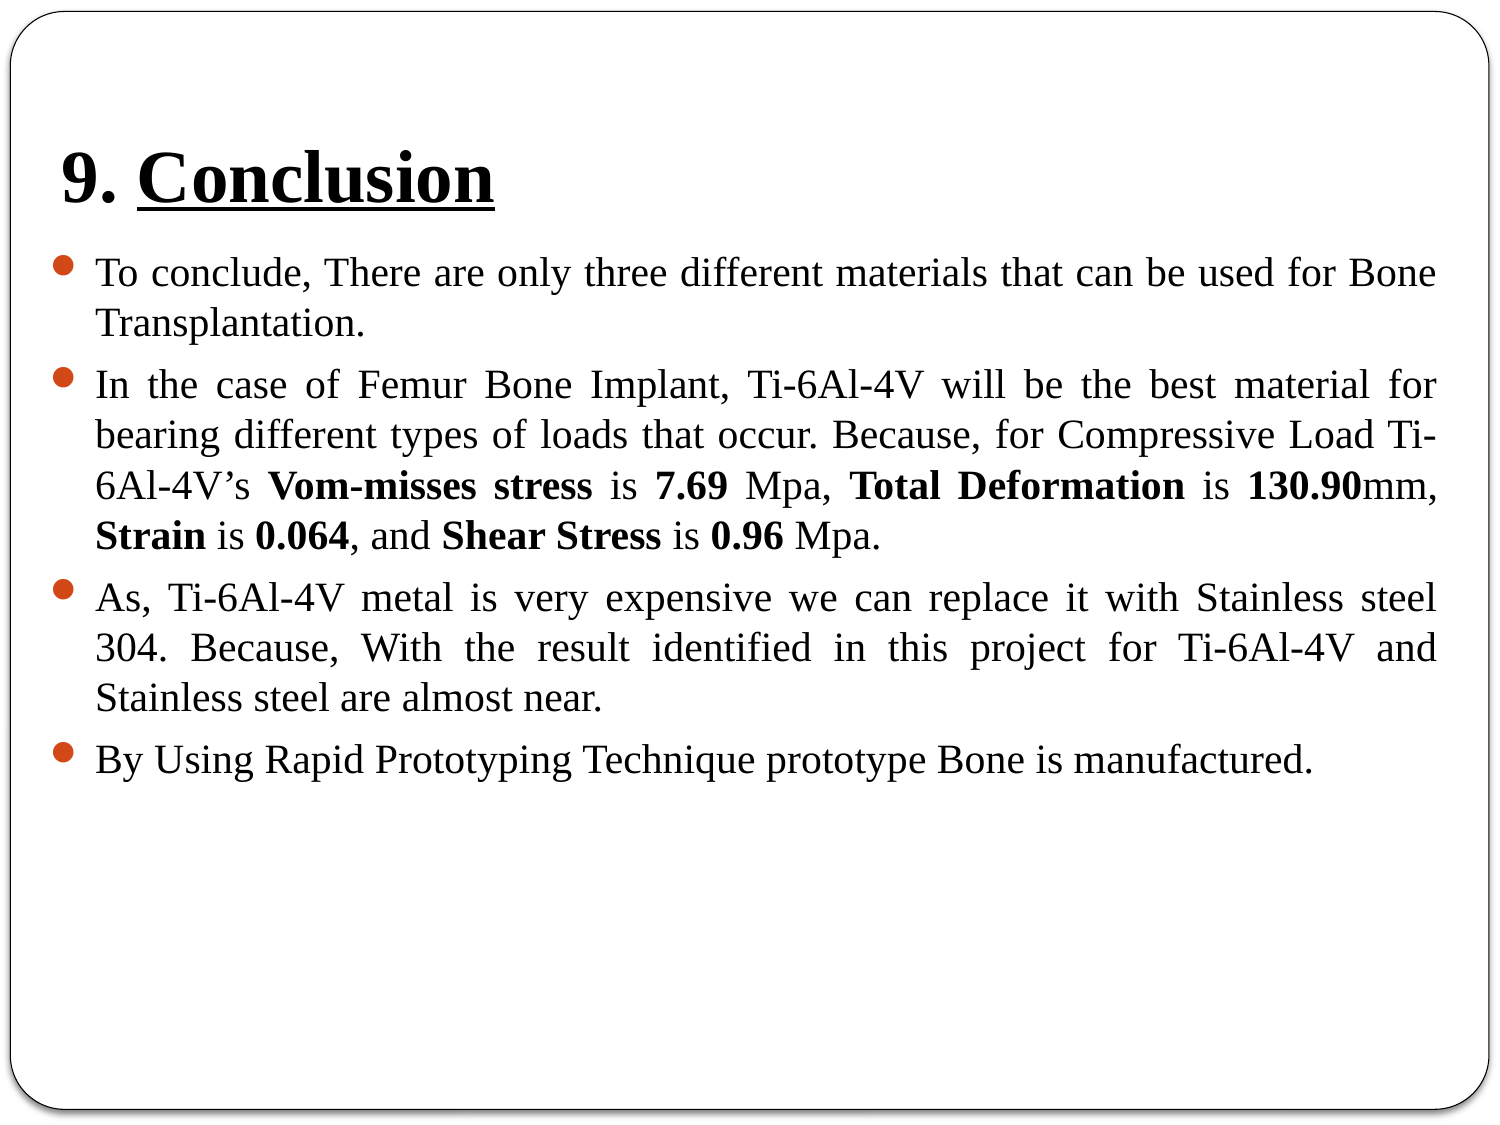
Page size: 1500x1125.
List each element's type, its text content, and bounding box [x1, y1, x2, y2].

list To conclude, There are only three different materials that can be used for Bone Transplantation. In the case of Femur Bone Implant, Ti-6Al-4V will be the best material for bearing different types of loads that occur. Because, for Compressive Load Ti-6Al-4V’s Vom-misses stress is 7.69 Mpa, Total Deformation is 130.90mm, Strain is 0.064, and Shear Stress is 0.96 Mpa. As, Ti-6Al-4V metal is very expensive we can replace it with Stainless steel 304. Because, With the result identified in this project for Ti-6Al-4V and Stainless steel are almost near. By Using Rapid Prototyping Technique prototype Bone is manufactured. [34, 237, 1454, 1055]
title 9. Conclusion [46, 44, 1426, 233]
